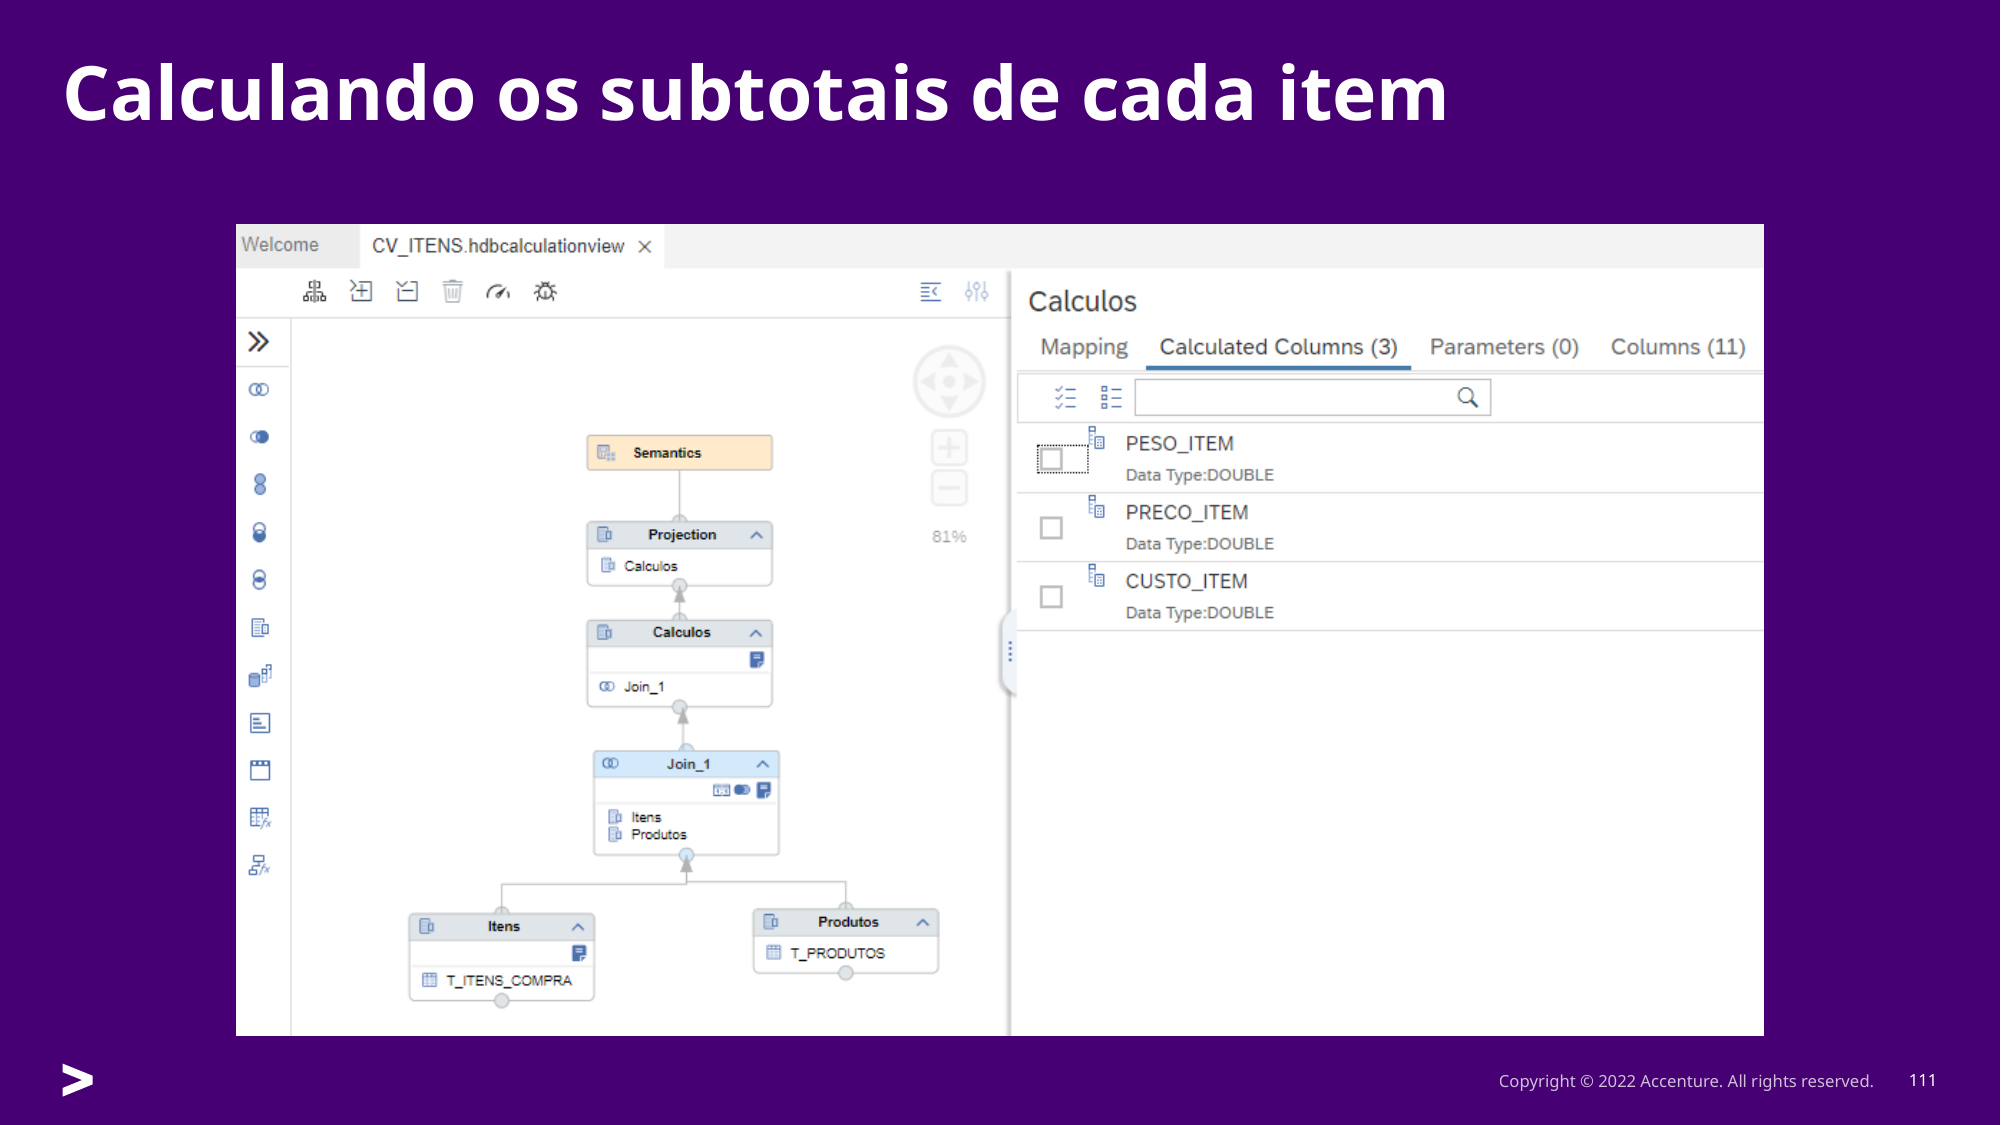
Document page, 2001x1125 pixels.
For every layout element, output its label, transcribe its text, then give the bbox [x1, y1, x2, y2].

title Calculando os subtotais de cada item [62, 62, 1938, 225]
slide_number 111 [1883, 1064, 1938, 1098]
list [236, 224, 1764, 1036]
footer Copyright © 2022 Accenture. All rights reserved. [1200, 1064, 1875, 1097]
